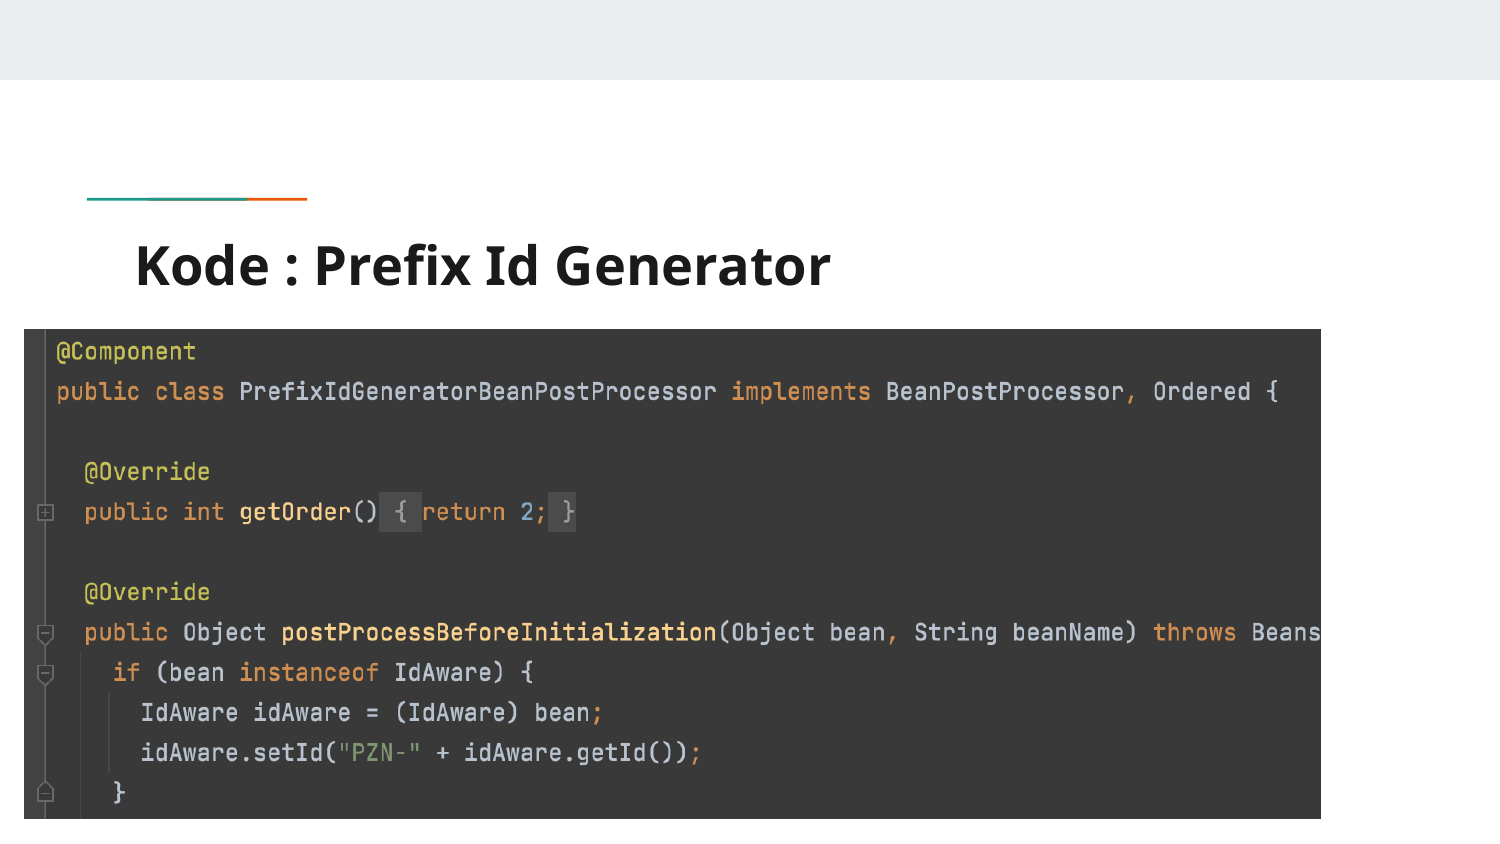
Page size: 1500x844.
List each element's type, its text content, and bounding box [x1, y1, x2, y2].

picture [24, 328, 1321, 819]
title Kode : Prefix Id Generator [119, 216, 1381, 305]
